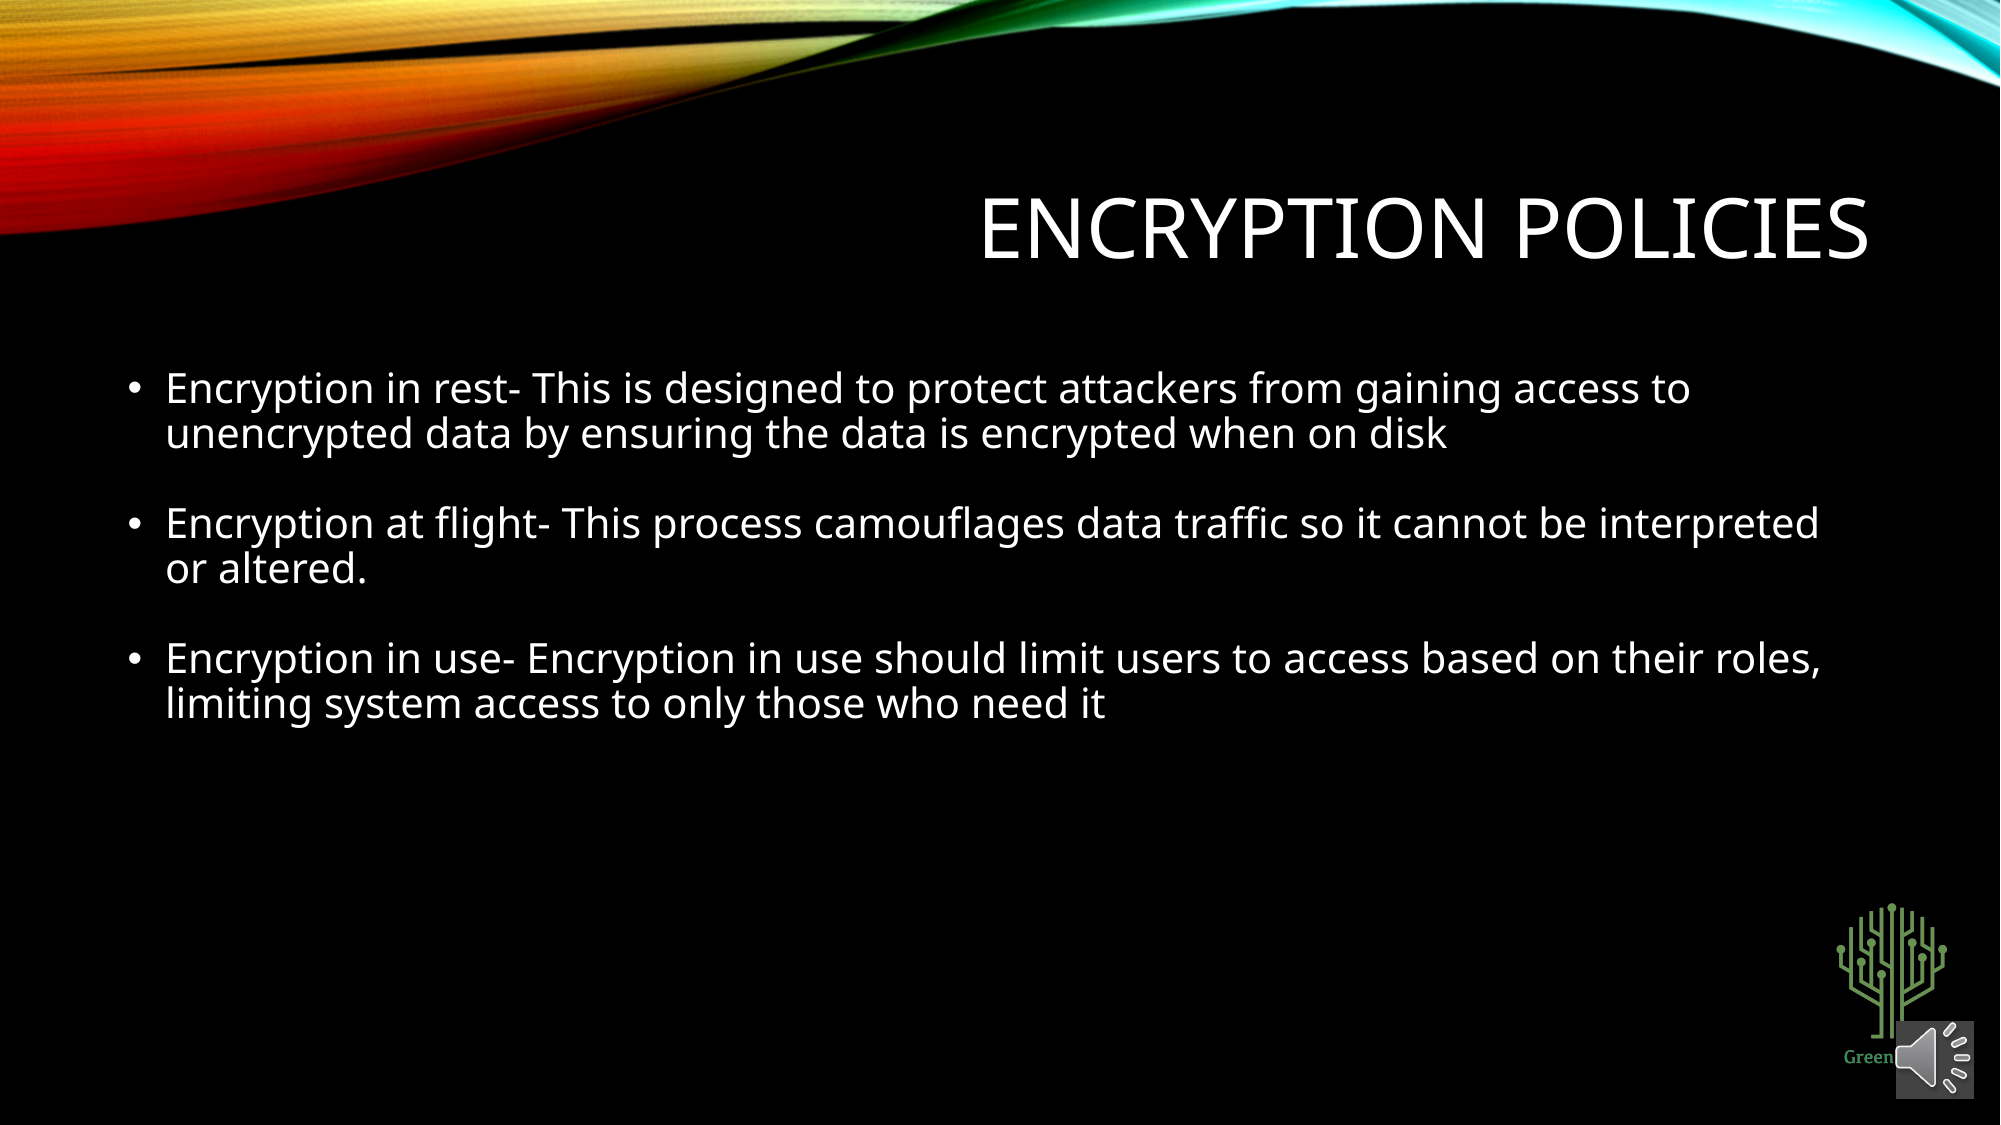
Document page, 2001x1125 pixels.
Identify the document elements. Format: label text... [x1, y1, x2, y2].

title ENCRYPTION POLICIES [474, 125, 1888, 338]
list Encryption in rest- This is designed to protect attackers from gaining access to unencrypted data by ensuring the data is encrypted when on disk Encryption at flight- This process camouflages data traffic so it cannot be interpreted or altered. Encryption in use- Encryption in use should limit users to access based on their roles, limiting system access to only those who need it [112, 360, 1888, 1021]
picture [1817, 892, 1976, 1101]
picture [0, 0, 2000, 237]
